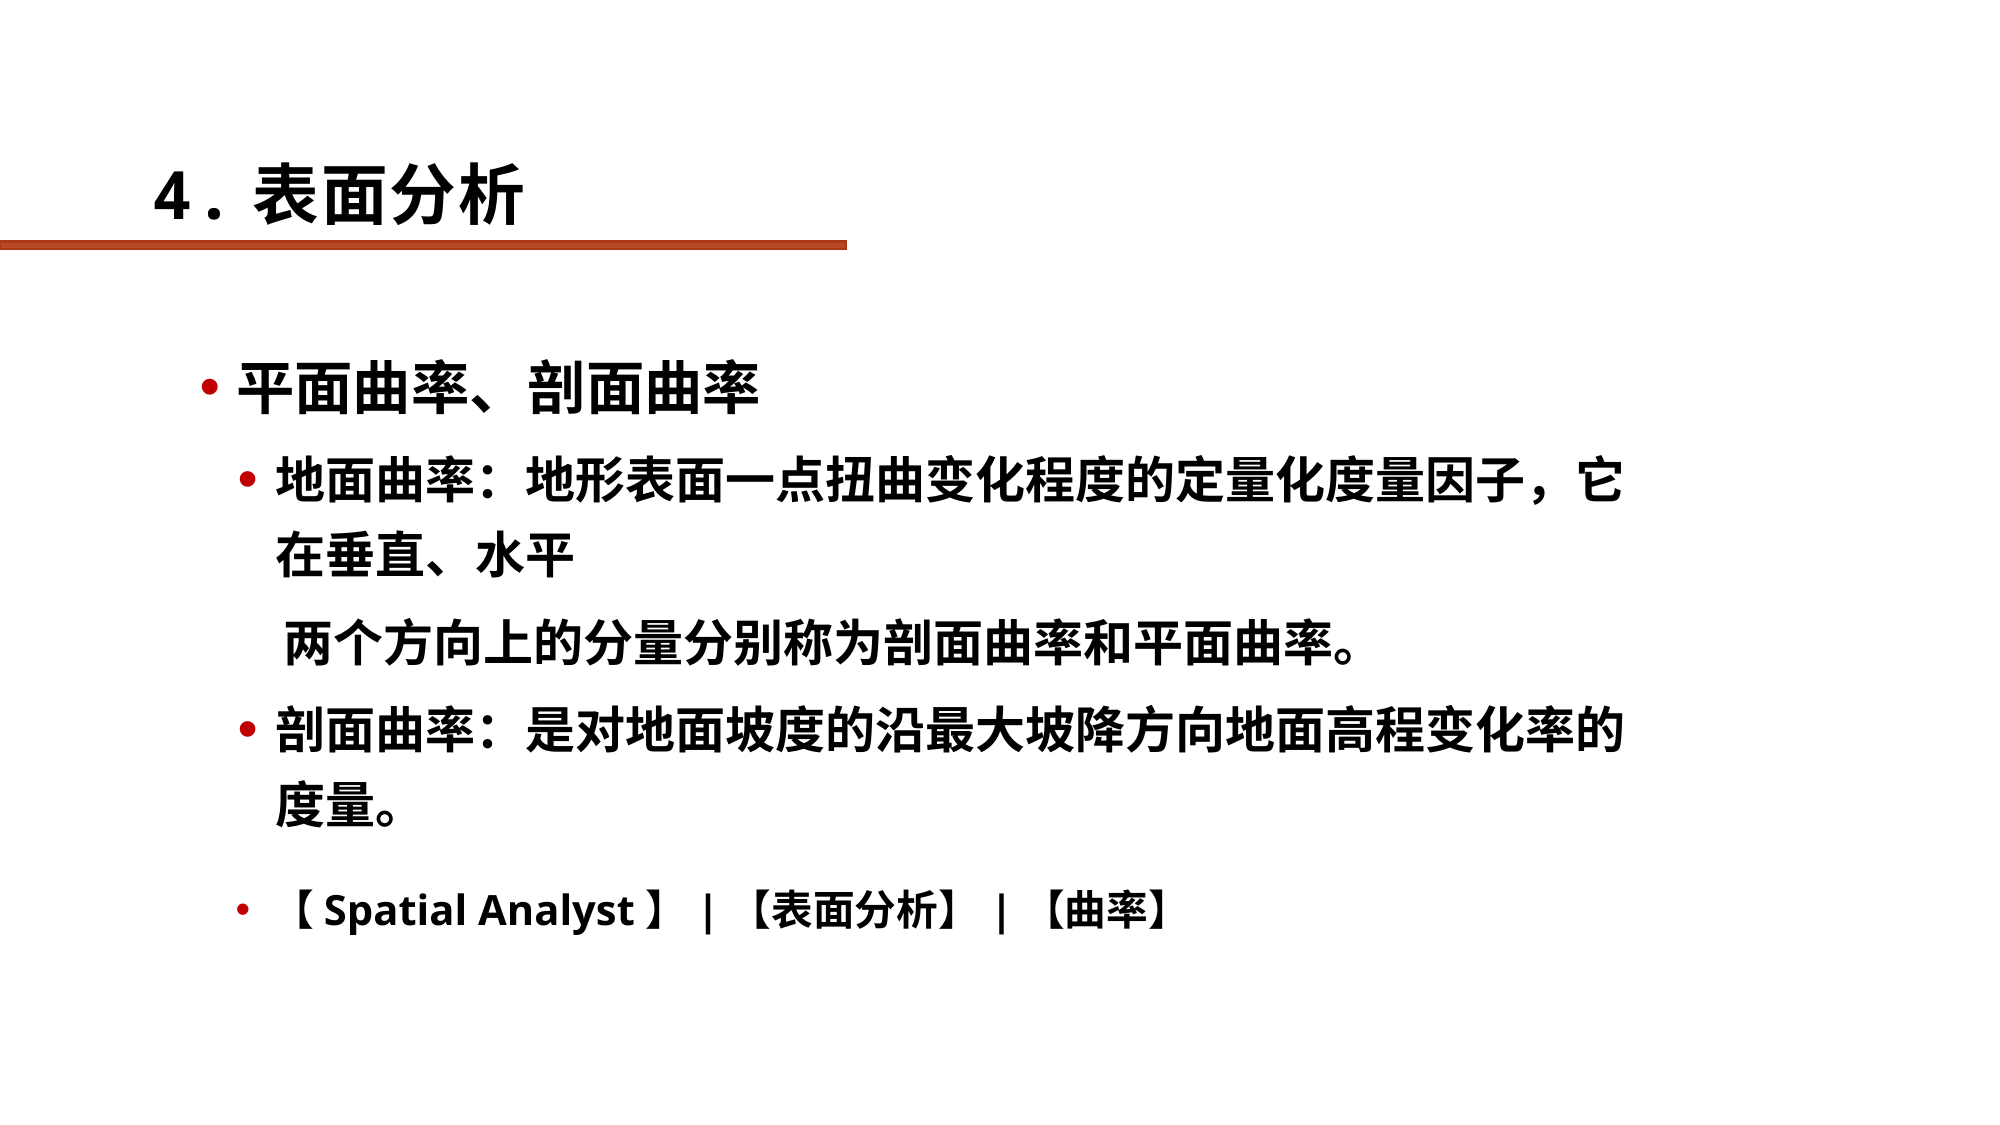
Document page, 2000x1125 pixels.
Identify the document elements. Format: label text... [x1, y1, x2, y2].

list 平面曲率、剖面曲率 地面曲率：地形表面一点扭曲变化程度的定量化度量因子，它在垂直、水平 两个方向上的分量分别称为剖面曲率和平面曲率。 剖面曲率：是对地面坡度的沿最大坡降方向地面高程变化率的度量。 【Spatial Analyst】|【表面分析】|【曲率】 [184, 326, 1684, 1002]
title 4.表面分析 [137, 16, 1638, 242]
